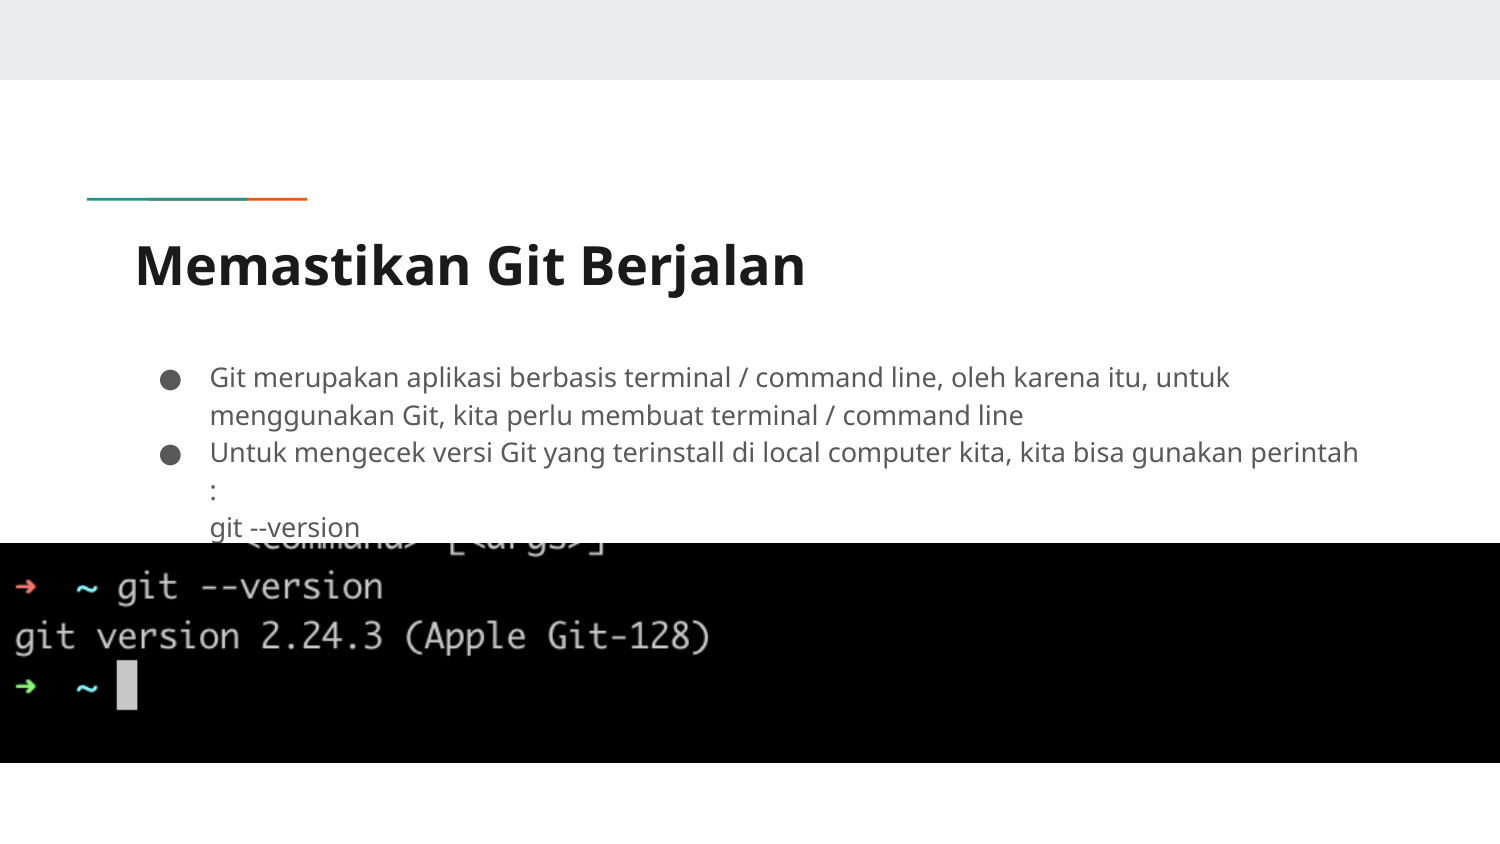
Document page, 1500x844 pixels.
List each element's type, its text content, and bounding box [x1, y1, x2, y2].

picture [0, 543, 1500, 763]
list Git merupakan aplikasi berbasis terminal / command line, oleh karena itu, untuk menggunakan Git, kita perlu membuat terminal / command line Untuk mengecek versi Git yang terinstall di local computer kita, kita bisa gunakan perintah : git --version [119, 341, 1381, 541]
title Memastikan Git Berjalan [119, 216, 1381, 305]
